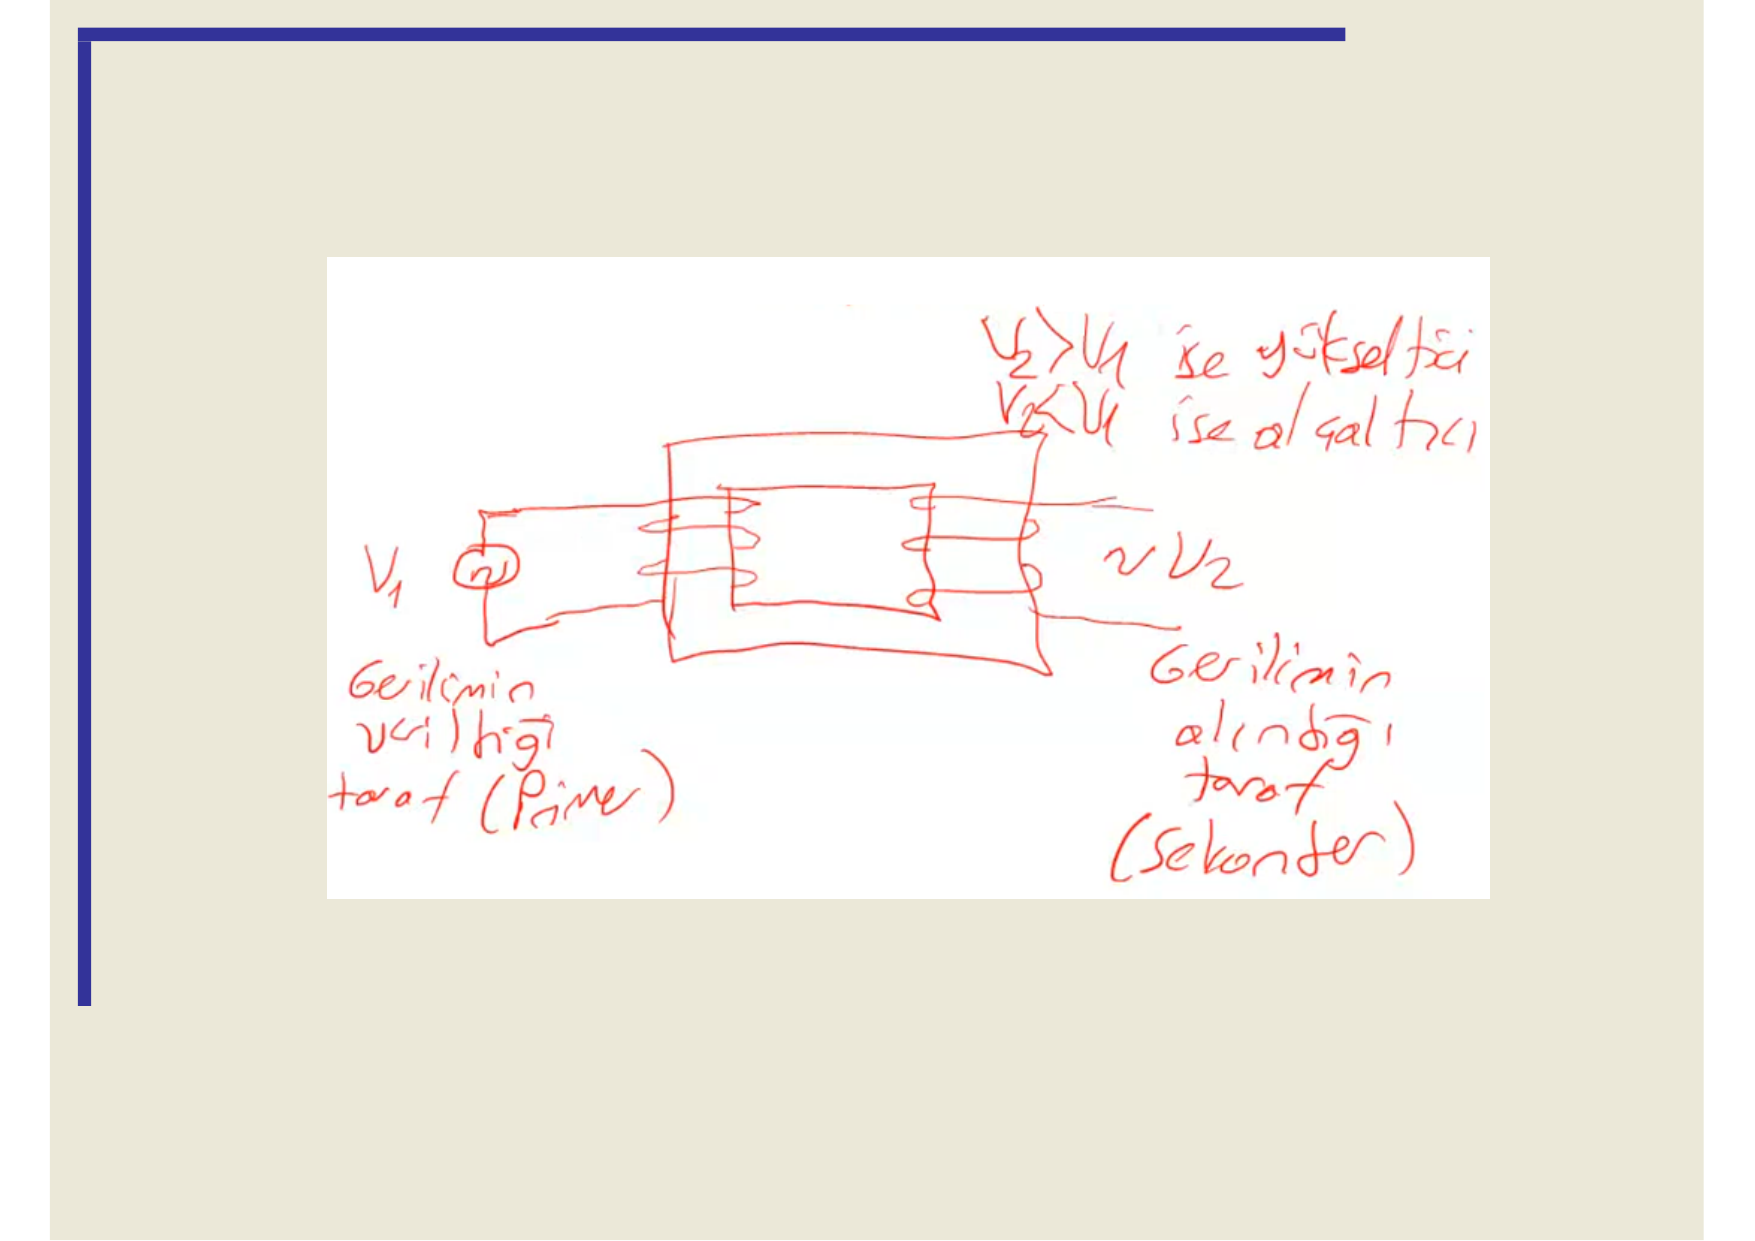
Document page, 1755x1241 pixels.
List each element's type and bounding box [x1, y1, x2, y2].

picture [326, 257, 1490, 900]
